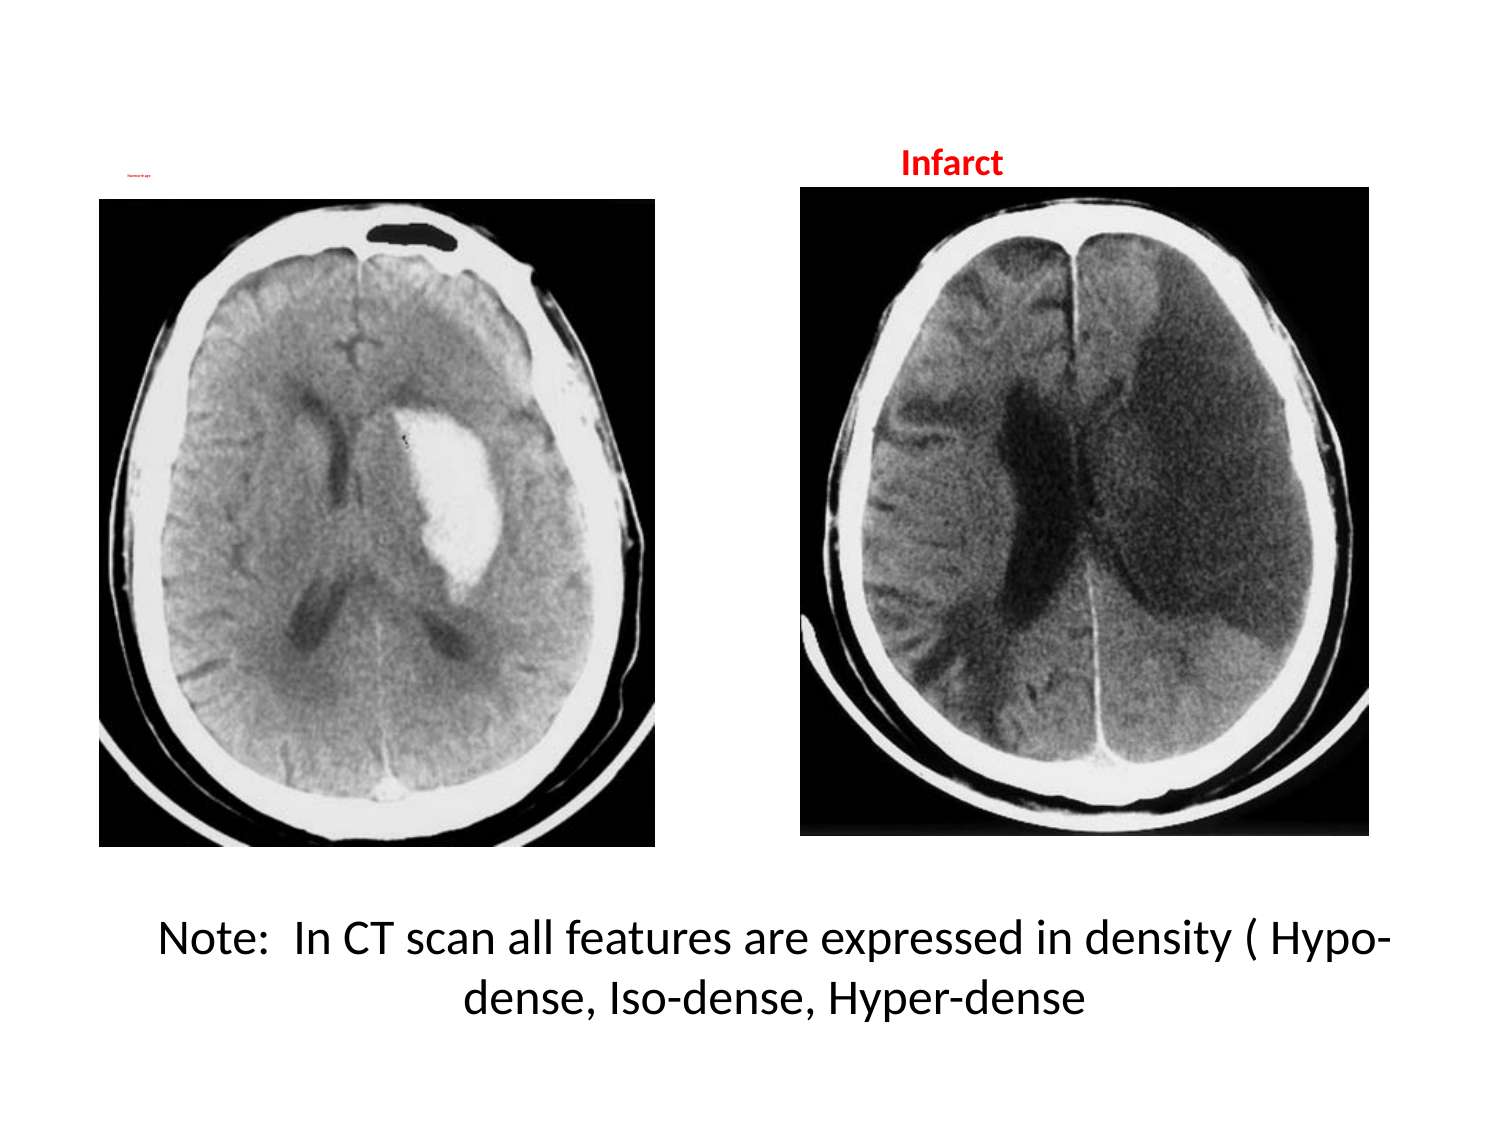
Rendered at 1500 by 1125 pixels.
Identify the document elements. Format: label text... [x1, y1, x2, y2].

list Haemorrhage [112, 125, 762, 186]
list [799, 187, 1369, 836]
list Infarct [762, 87, 1426, 193]
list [99, 199, 655, 848]
title Note: In CT scan all features are expressed in density ( Hypo-dense, Iso-dense, Hyper-dense [99, 887, 1450, 1043]
